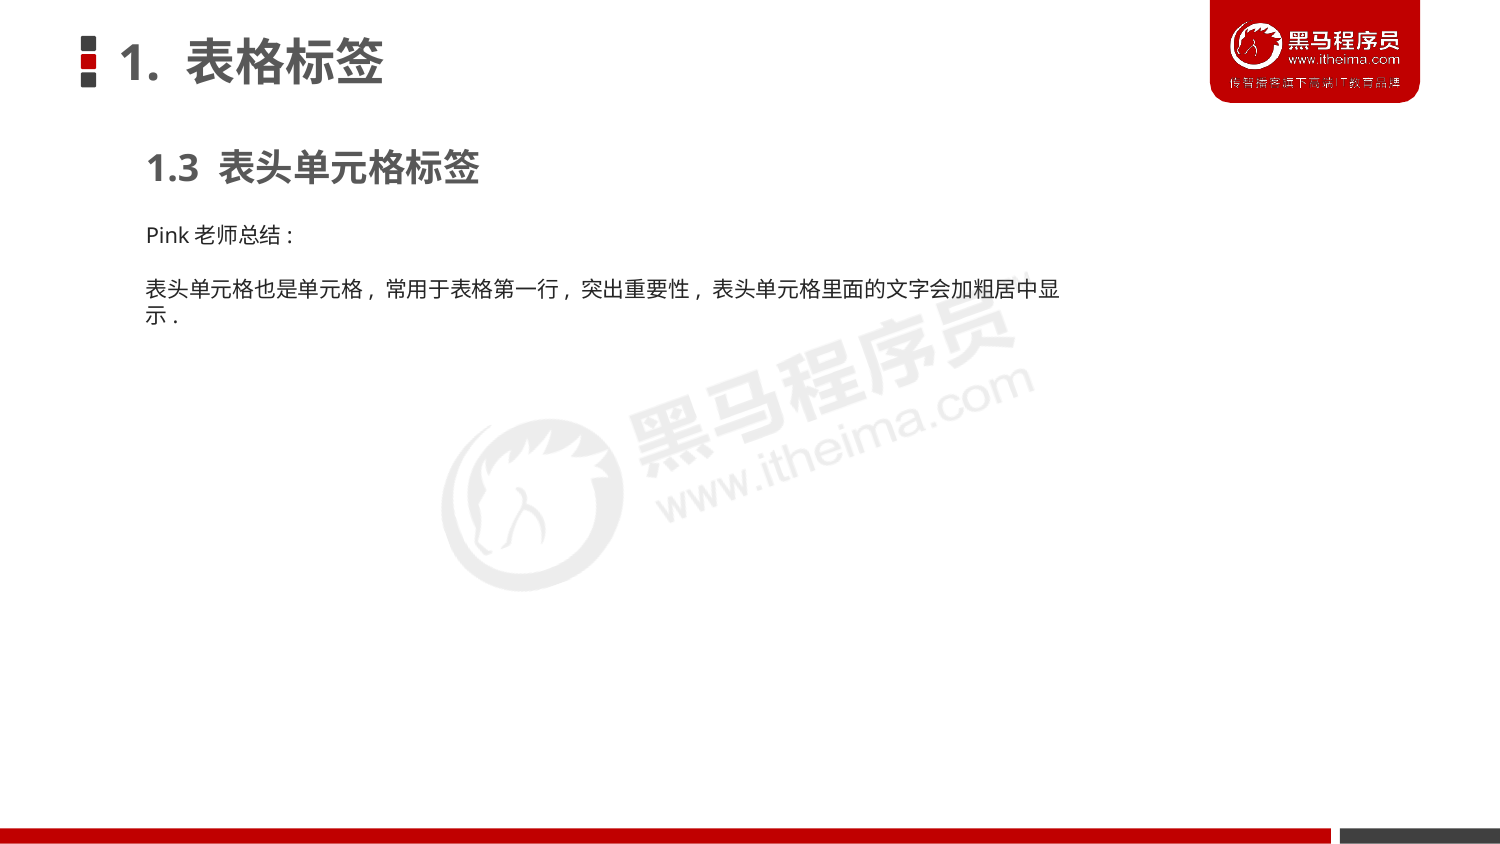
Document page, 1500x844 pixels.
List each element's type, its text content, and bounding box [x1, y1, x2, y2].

title 1. 表格标签 [116, 30, 1384, 171]
text_box [1384, 97, 1414, 103]
text_box [1339, 828, 1500, 844]
text_box [1209, 0, 1421, 88]
text_box 1.3 表头单元格标签 Pink老师总结: 表头单元格也是单元格, 常用于表格第一行, 突出重要性, 表头单元格里面的文字会加粗居中显示. [143, 143, 1065, 329]
text_box [1211, 11, 1419, 97]
text_box [0, 828, 1331, 844]
text_box [401, 210, 1099, 633]
